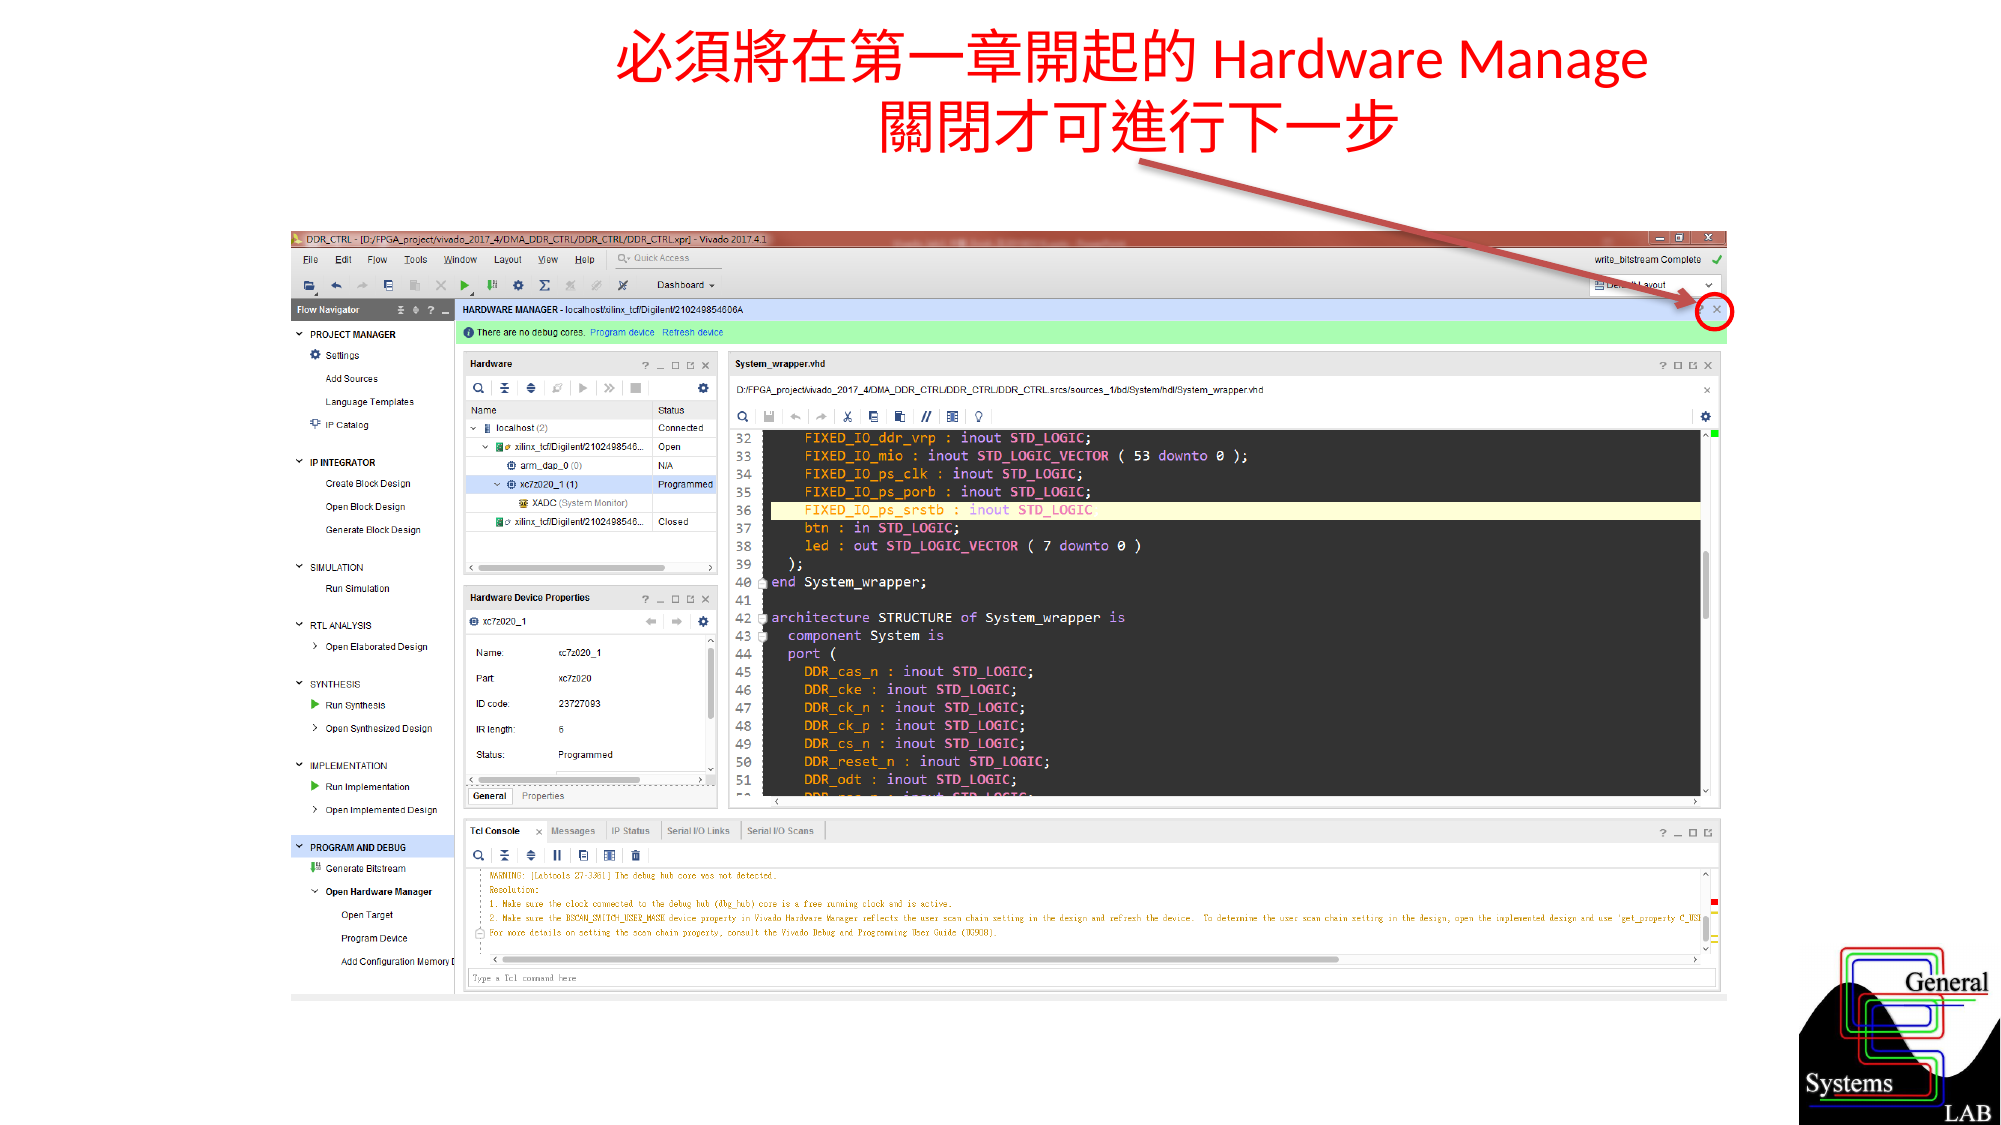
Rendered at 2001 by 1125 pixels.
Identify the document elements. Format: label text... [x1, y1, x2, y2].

title 必須將在第一章開起的Hardware Manage關閉才可進行下一步 [600, 7, 1678, 174]
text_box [1138, 160, 1698, 303]
picture [1799, 943, 2001, 1125]
picture [290, 231, 1727, 1002]
